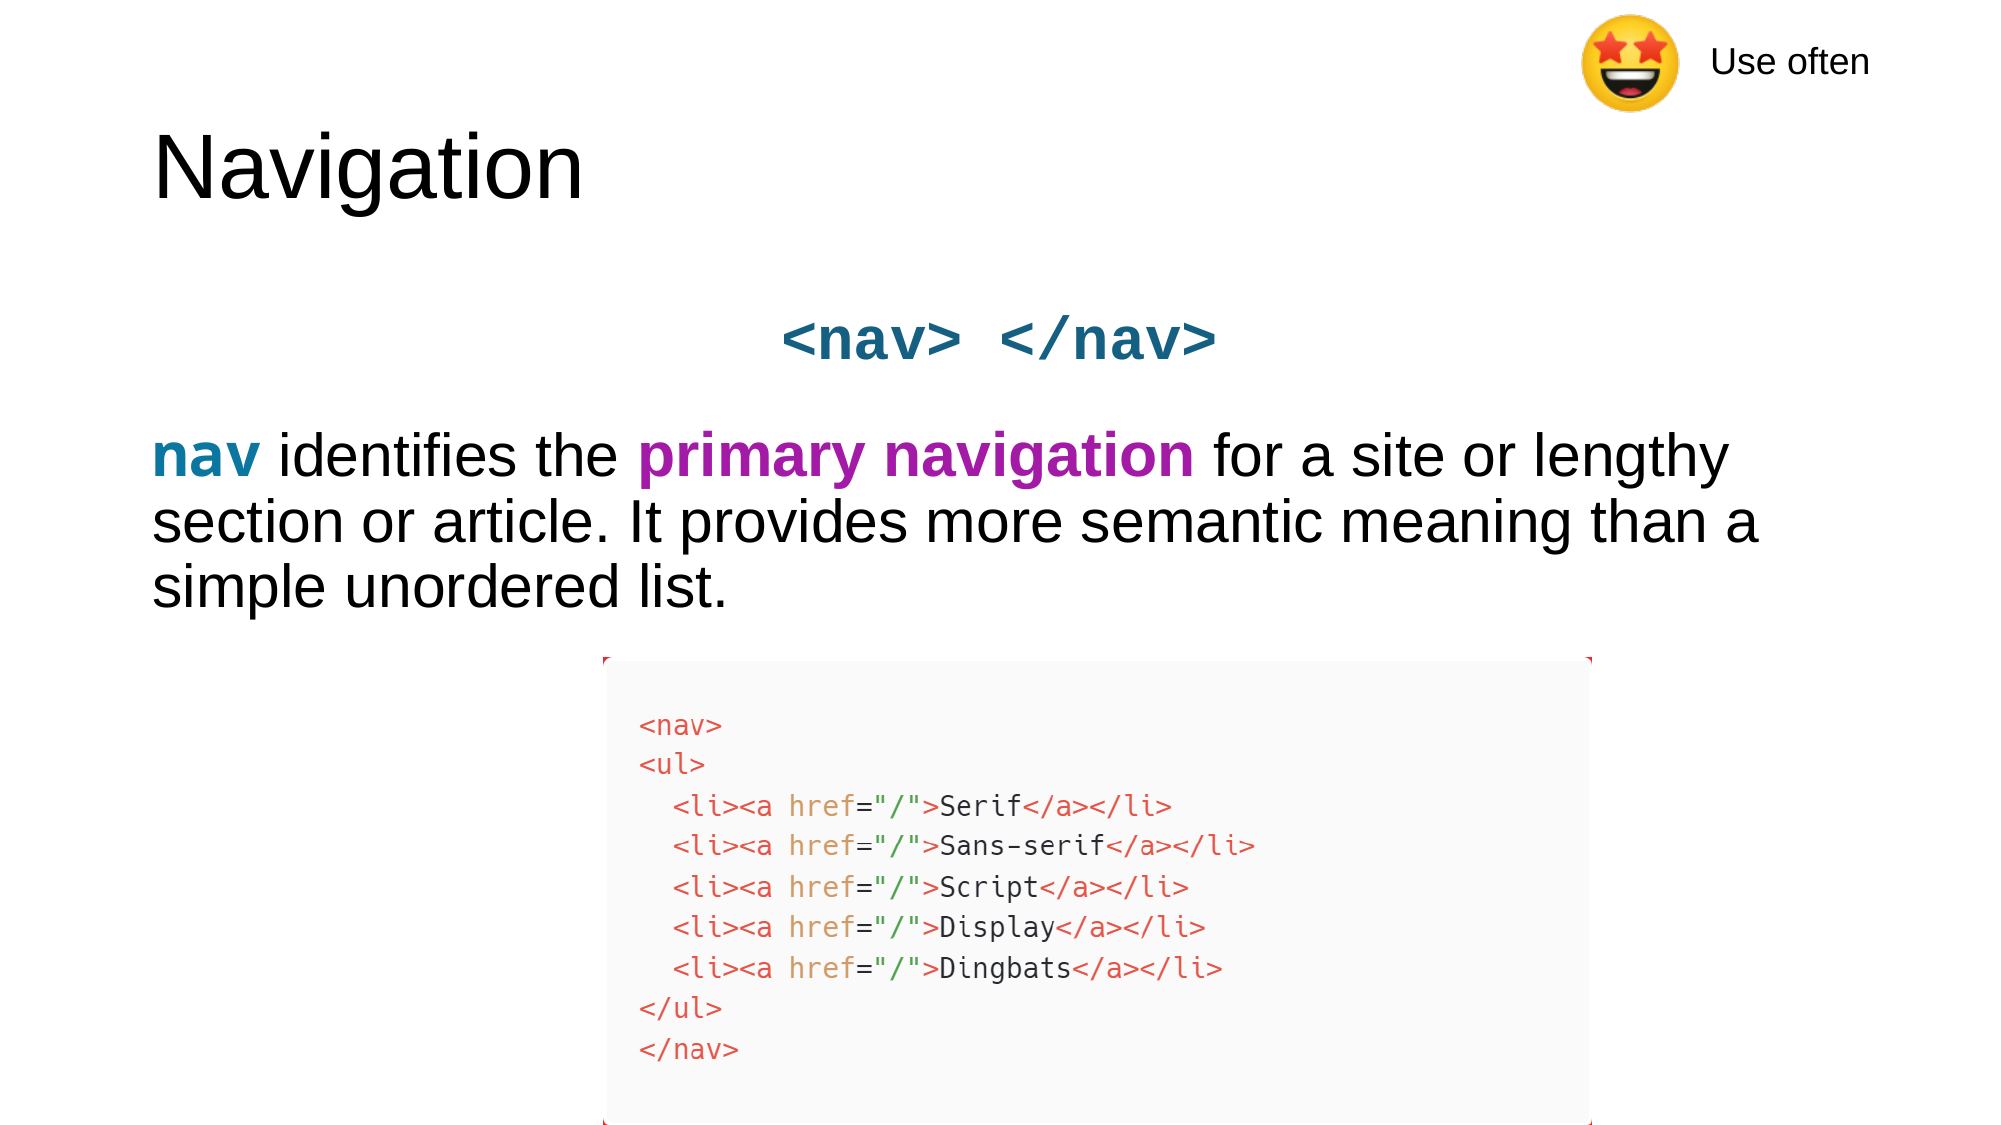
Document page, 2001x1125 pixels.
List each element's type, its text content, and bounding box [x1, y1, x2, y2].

text_box Use often [1695, 29, 1886, 90]
picture [1566, 0, 1695, 129]
list <nav> </nav> nav identifies the primary navigation for a site or lengthy section or article. It provides more semantic meaning than a simple unordered list. [137, 299, 1863, 1014]
title Navigation [137, 59, 1863, 278]
picture [603, 655, 1593, 1125]
